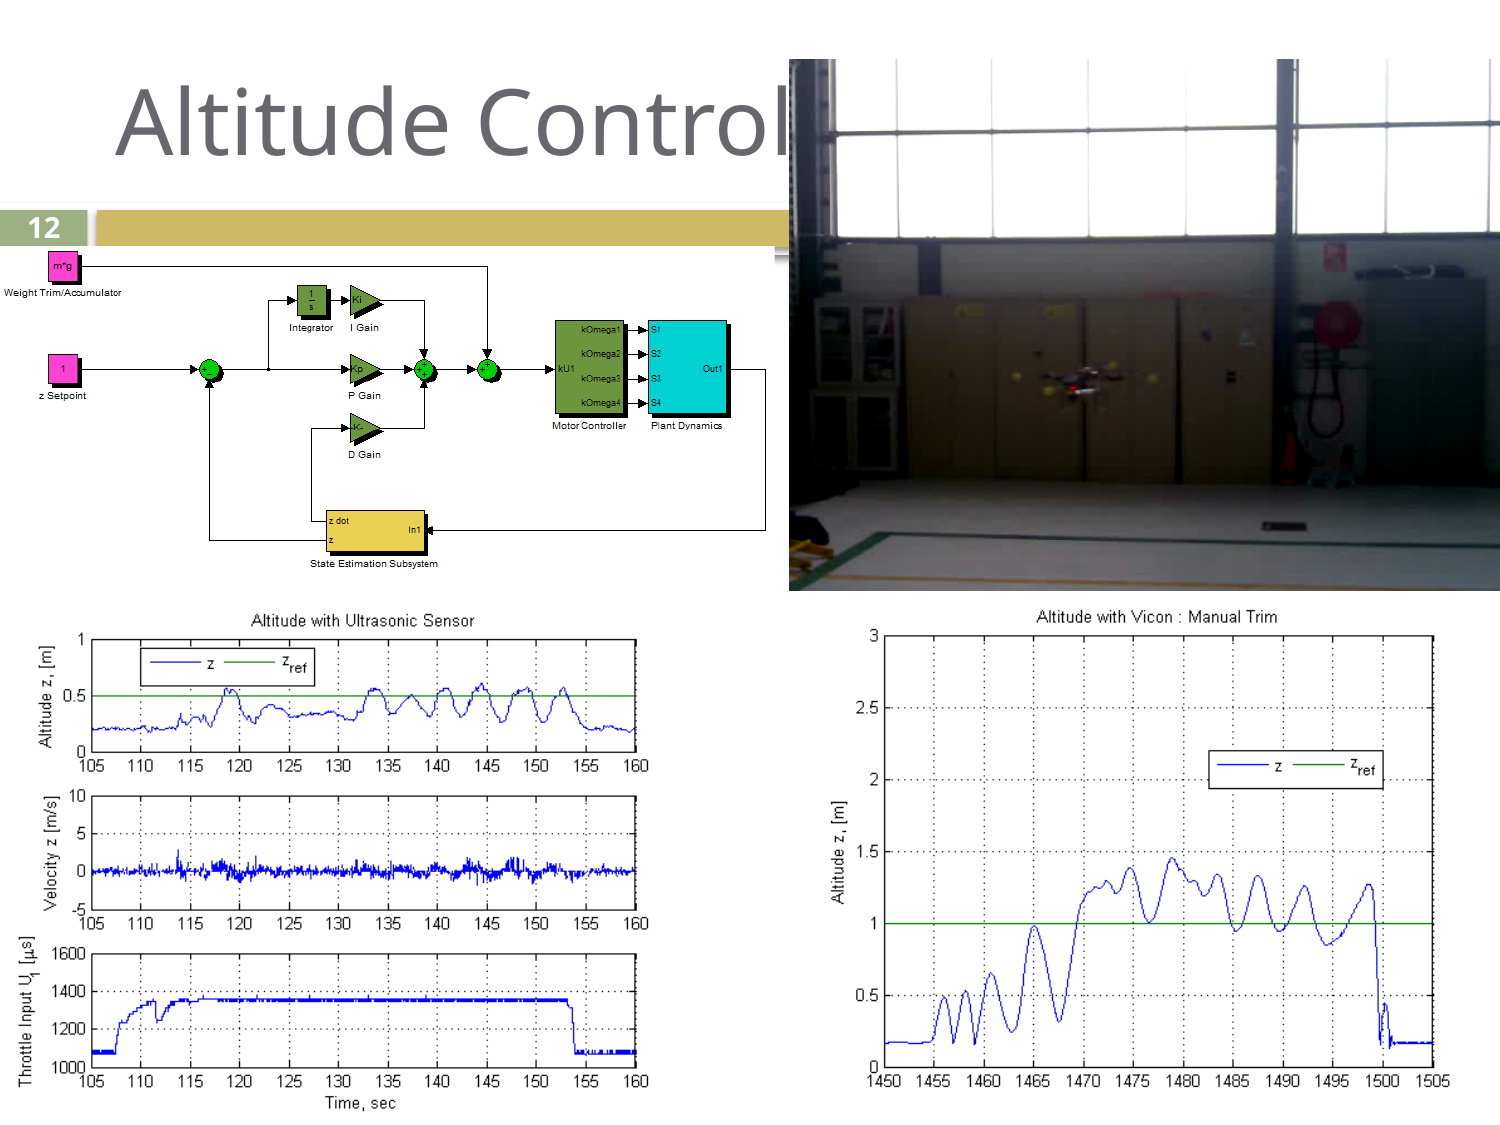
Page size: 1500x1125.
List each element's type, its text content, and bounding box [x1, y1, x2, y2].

slide_number 12 [0, 208, 88, 245]
picture [0, 599, 702, 1125]
picture [0, 245, 776, 575]
picture [791, 594, 1500, 1125]
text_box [788, 58, 1500, 593]
title Altitude Control [100, 37, 1438, 200]
